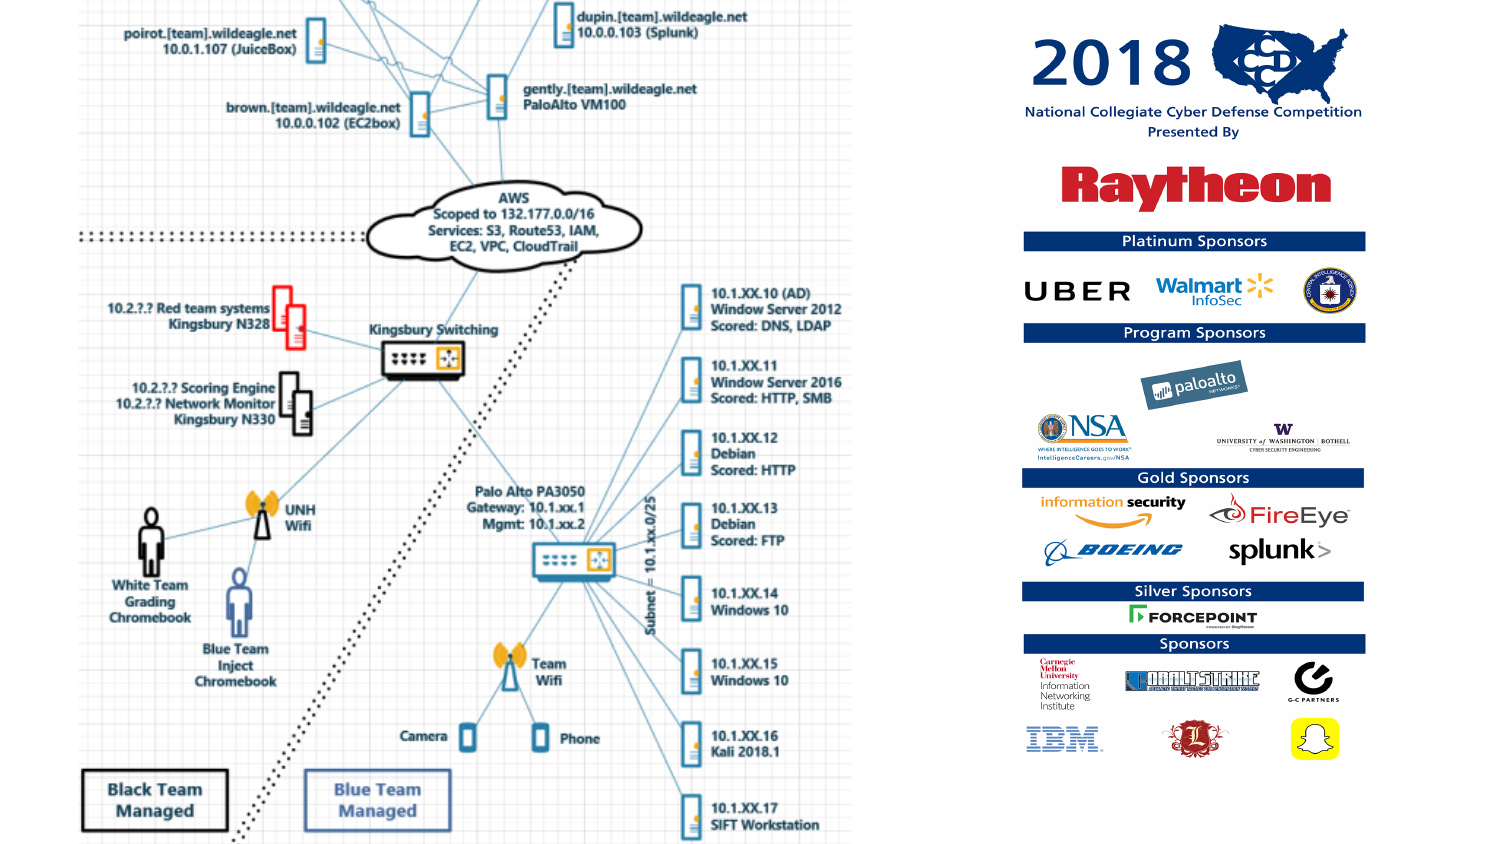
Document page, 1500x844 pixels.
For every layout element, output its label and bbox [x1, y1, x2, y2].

picture [61, 0, 856, 844]
picture [993, 0, 1402, 844]
